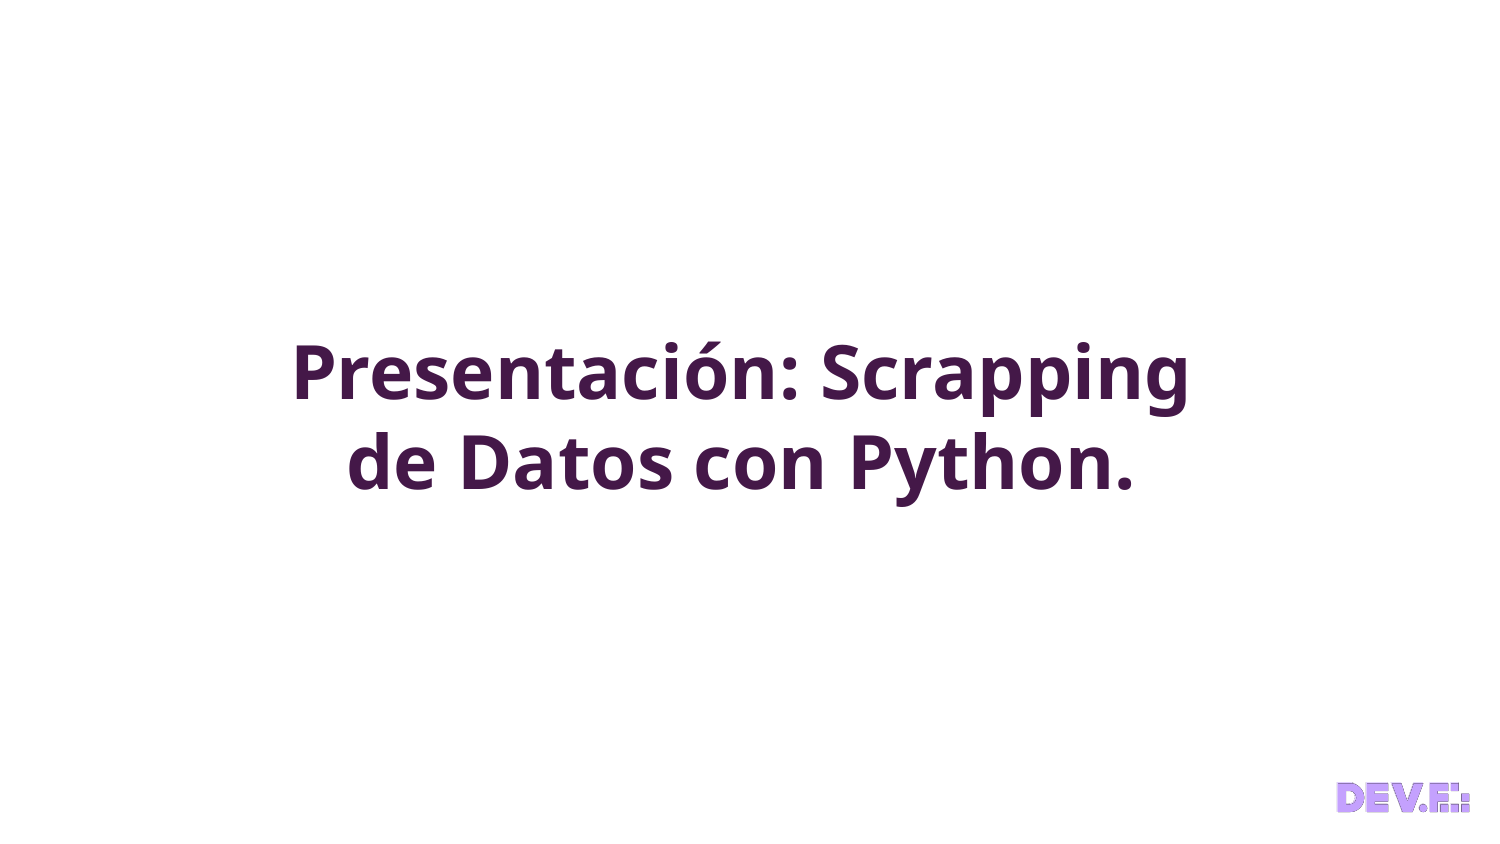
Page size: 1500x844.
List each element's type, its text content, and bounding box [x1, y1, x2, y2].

text_box Presentación: Scrapping de Datos con Python. [237, 309, 1246, 564]
picture [1330, 776, 1474, 818]
